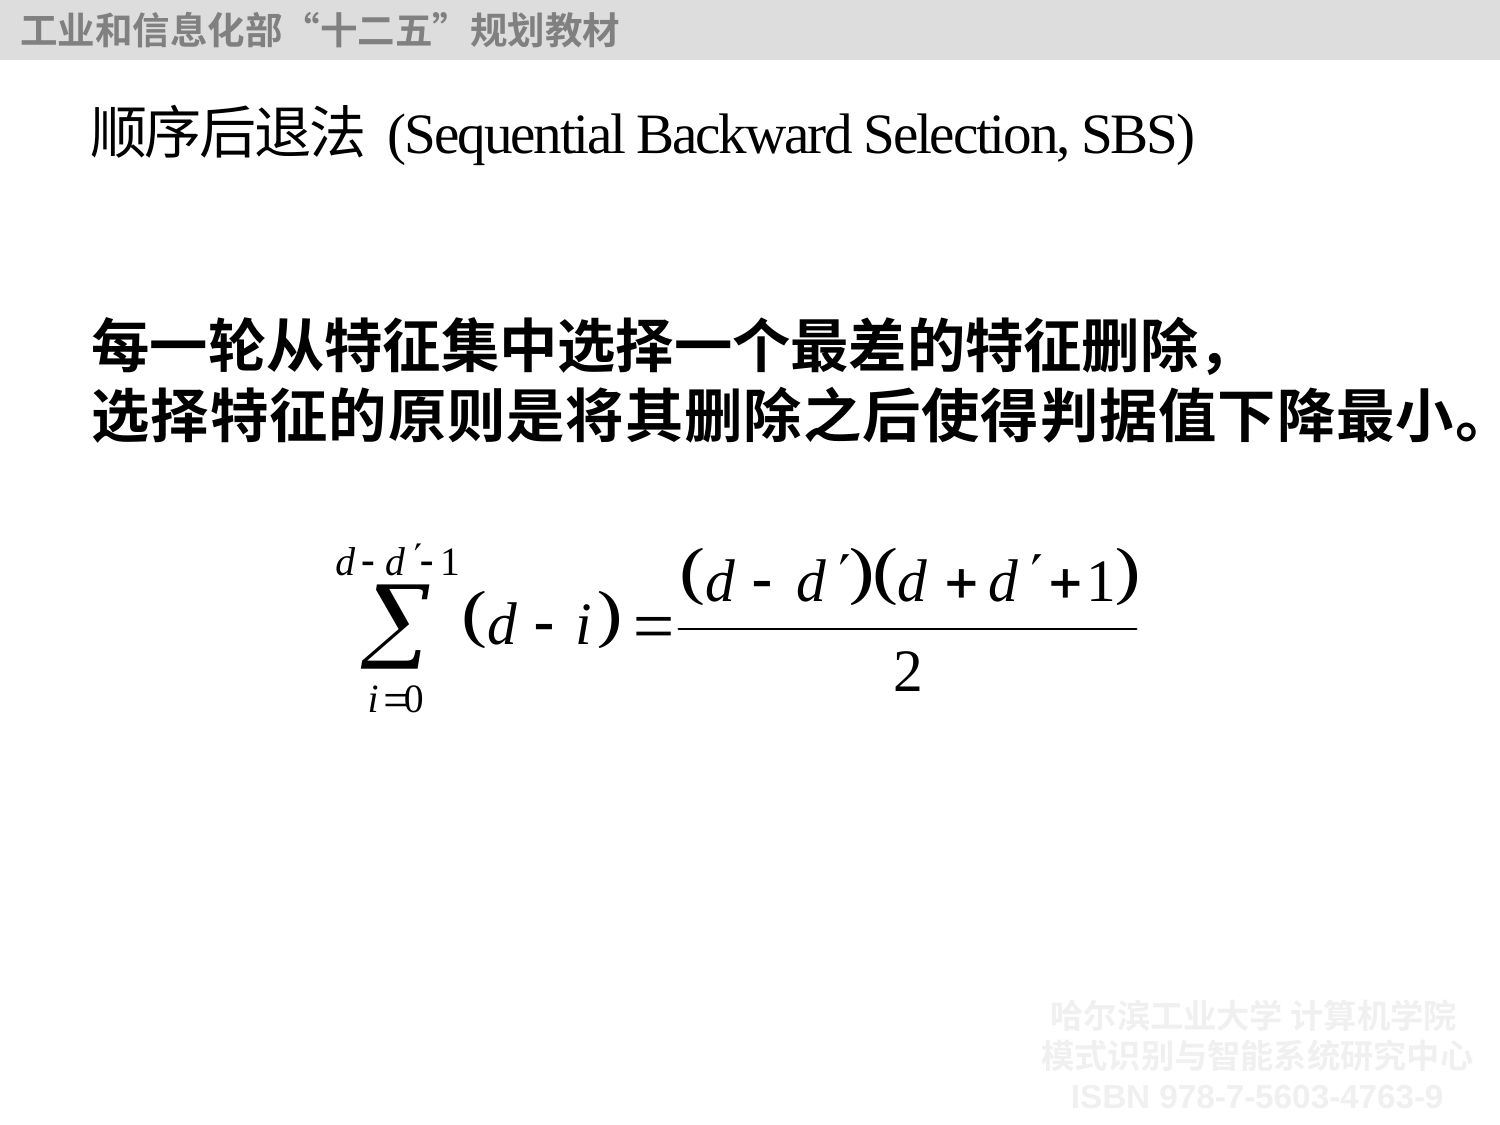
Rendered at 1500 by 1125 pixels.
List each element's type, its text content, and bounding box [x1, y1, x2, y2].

text_box 每一轮从特征集中选择一个最差的特征删除， 选择特征的原则是将其删除之后使得判据值下降最小。 [76, 231, 1471, 457]
title 顺序后退法 (Sequential Backward Selection, SBS) [75, 87, 1425, 250]
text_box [324, 529, 1152, 725]
